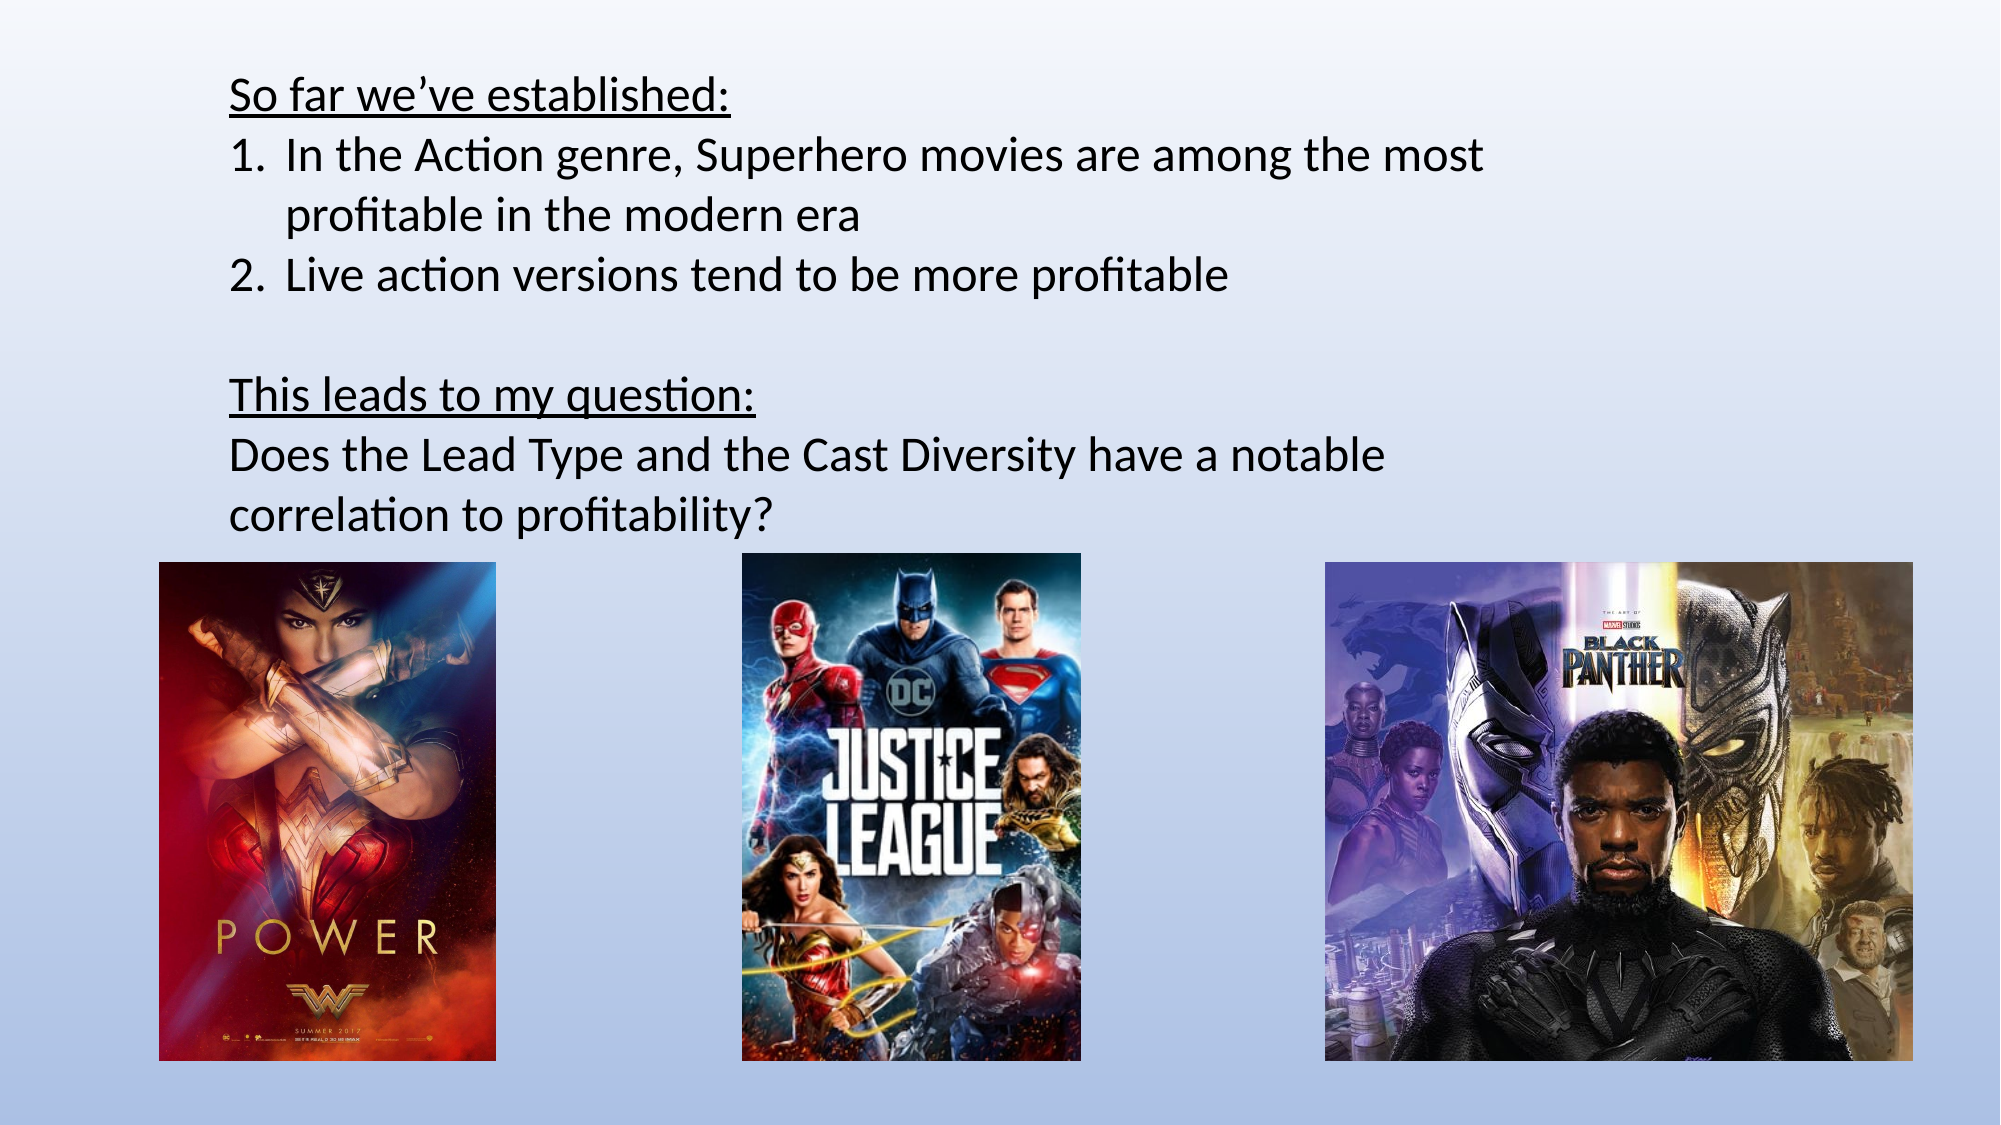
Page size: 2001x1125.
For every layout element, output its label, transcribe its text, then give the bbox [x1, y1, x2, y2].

picture [1325, 562, 1913, 1061]
text_box So far we’ve established: In the Action genre, Superhero movies are among the most profitable in the modern era Live action versions tend to be more profitable This leads to my question: Does the Lead Type and the Cast Diversity have a notable correlation to profitability? [214, 53, 1570, 549]
picture [742, 553, 1081, 1061]
picture [159, 562, 496, 1061]
